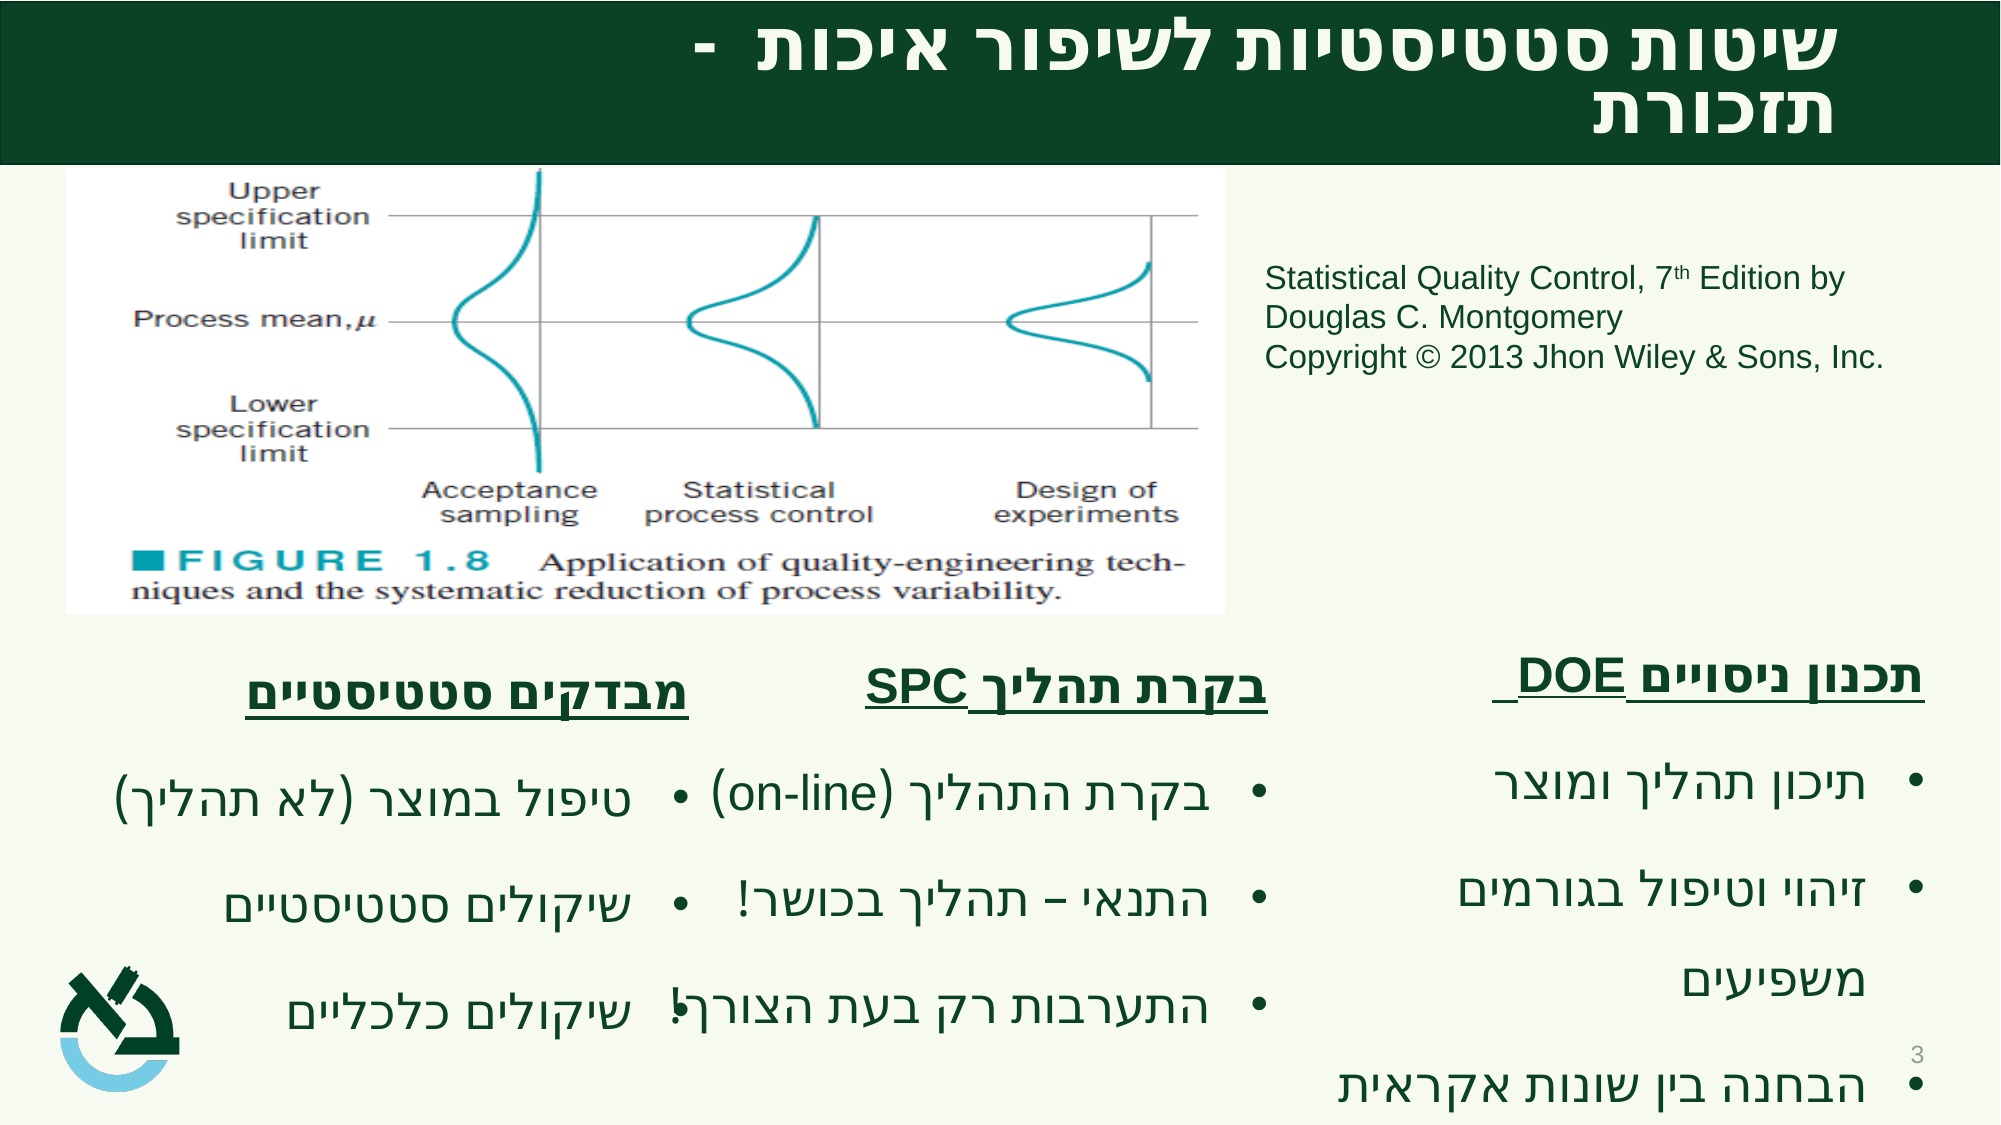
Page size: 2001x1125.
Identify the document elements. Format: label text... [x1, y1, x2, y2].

title שיטות סטטיסטיות לשיפור איכות - תזכורת [478, 1, 1855, 165]
text_box Statistical Quality Control, 7th Edition by Douglas C. Montgomery Copyright © 2013 Jhon Wiley & Sons, Inc. [1249, 248, 1935, 383]
subtitle תכנון ניסויים DOE תיכון תהליך ומוצר זיהוי וטיפול בגורמים משפיעים הבחנה בין שונות אקראית לשונות סיבתית [1268, 605, 1940, 1051]
slide_number 3 [1861, 1023, 1940, 1084]
picture [66, 168, 1225, 614]
text_box מבדקים סטטיסטיים טיפול במוצר (לא תהליך) שיקולים סטטיסטיים שיקולים כלכליים [33, 621, 705, 1067]
text_box בקרת תהליך SPC בקרת התהליך (on-line) התנאי – תהליך בכושר! התערבות רק בעת הצורך! [612, 616, 1283, 1061]
